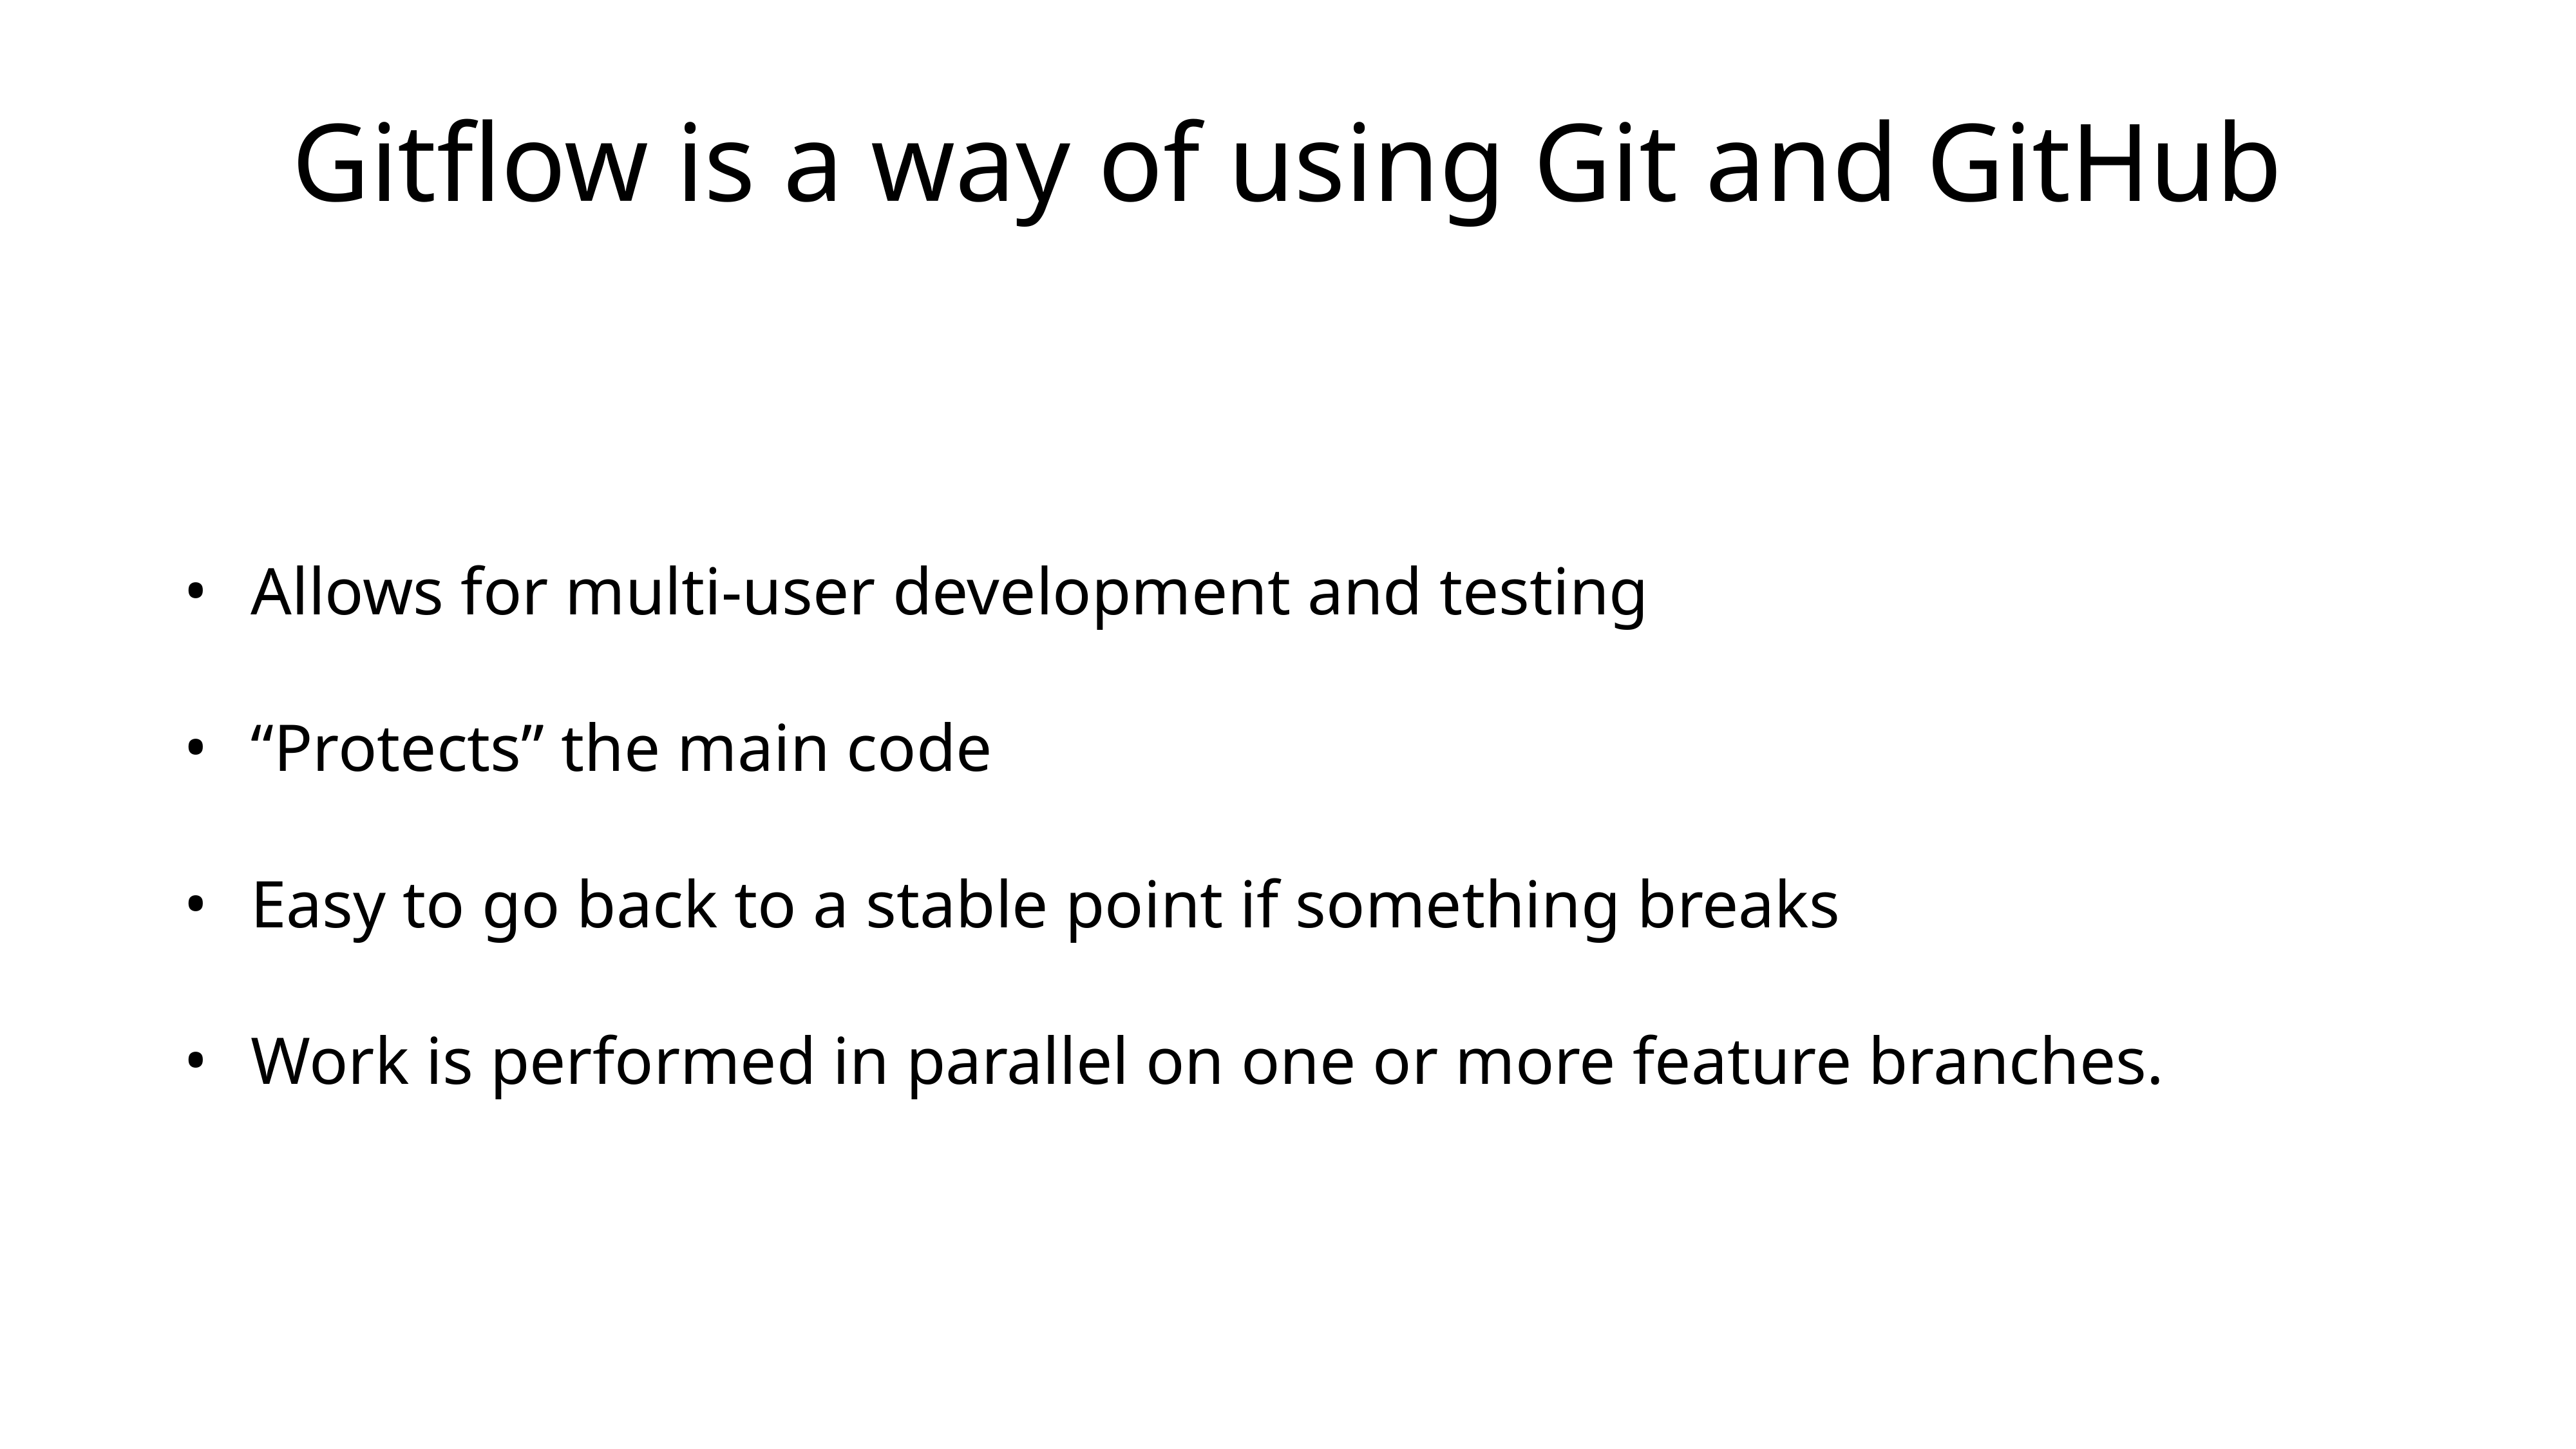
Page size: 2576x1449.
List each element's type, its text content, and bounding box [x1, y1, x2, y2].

list Allows for multi-user development and testing “Protects” the main code Easy to go back to a stable point if something breaks Work is performed in parallel on one or more feature branches. [178, 332, 2398, 1315]
title Gitflow is a way of using Git and GitHub [178, 37, 2398, 279]
